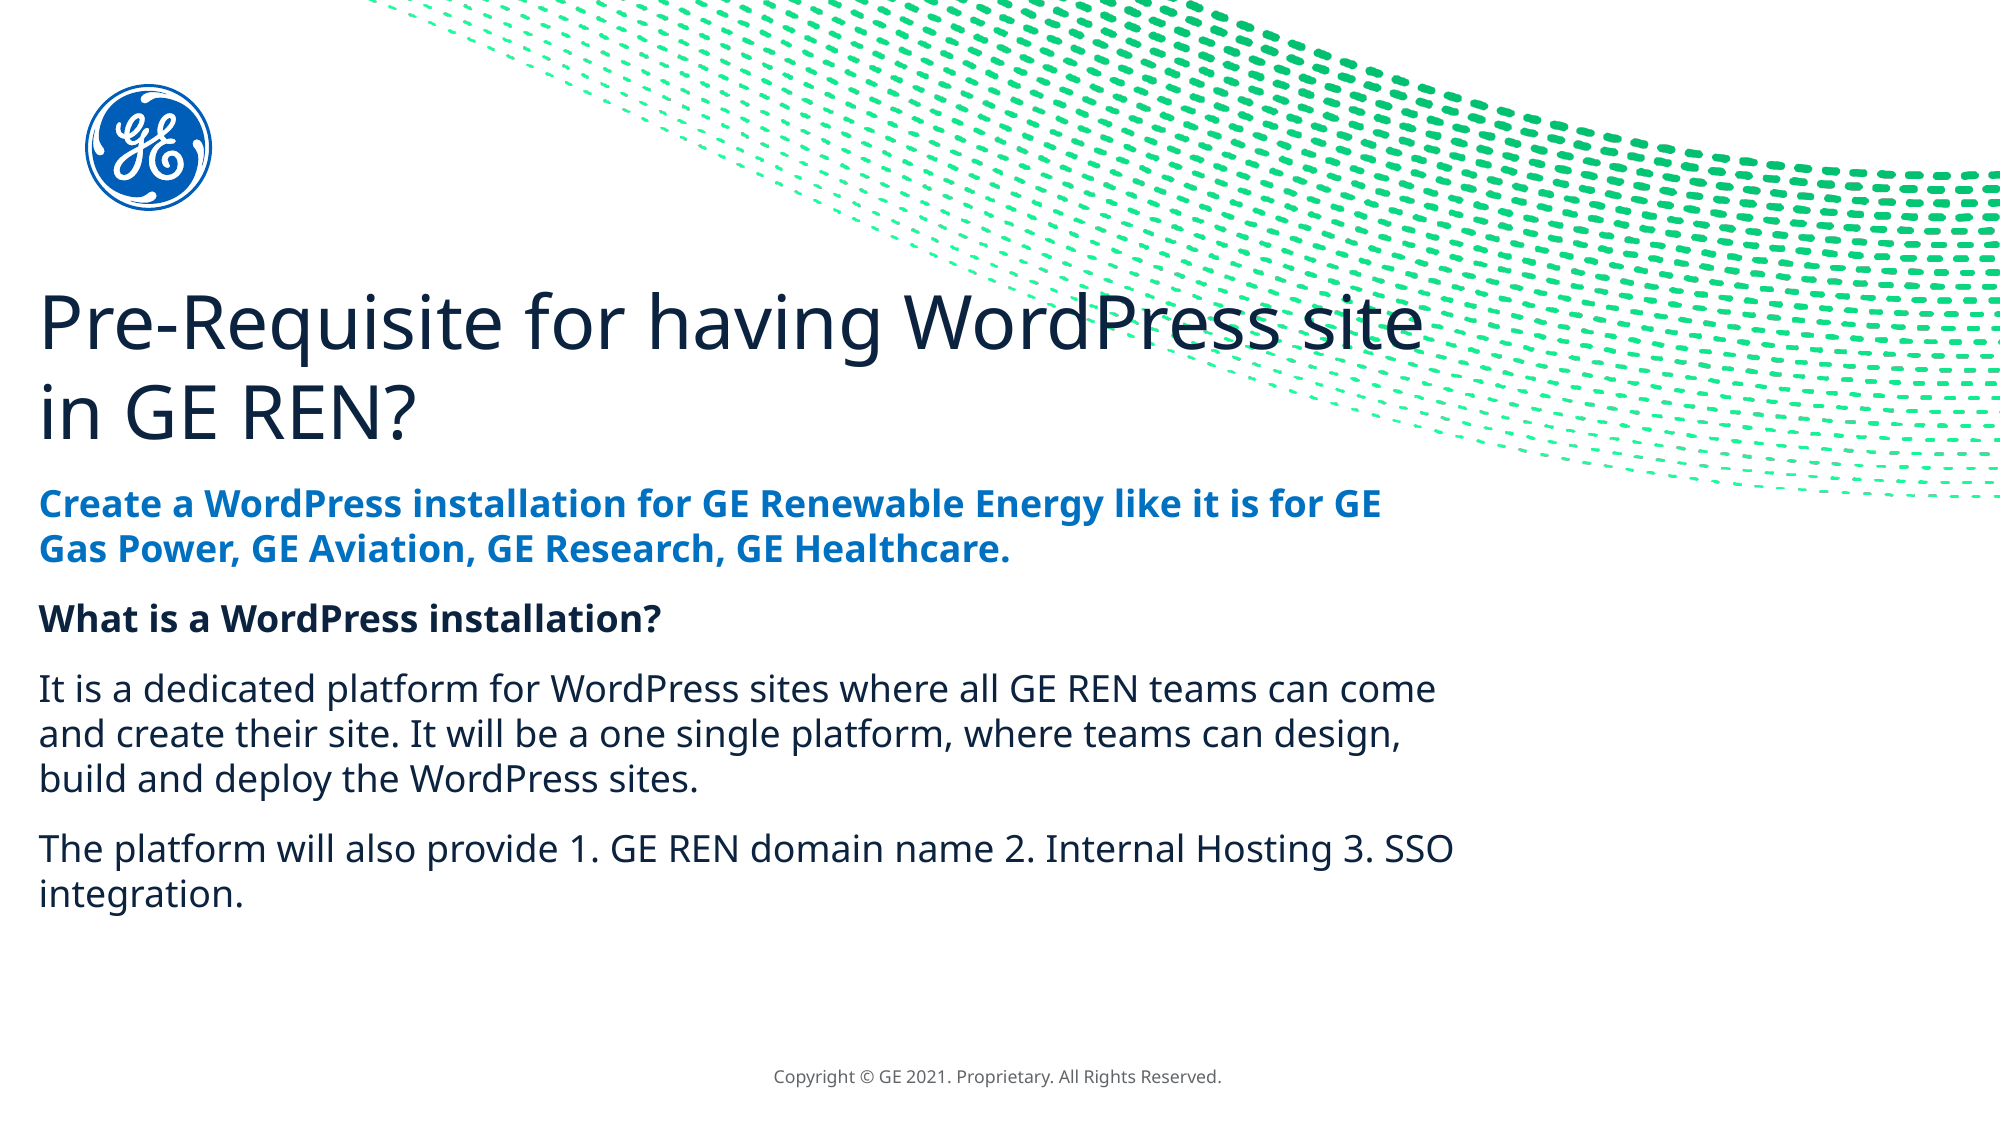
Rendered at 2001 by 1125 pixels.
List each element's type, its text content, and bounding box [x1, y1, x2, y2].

text_box Pre-Requisite for having WordPress site in GE REN? Create a WordPress installation for GE Renewable Energy like it is for GE Gas Power, GE Aviation, GE Research, GE Healthcare. What is a WordPress installation? It is a dedicated platform for WordPress sites where all GE REN teams can come and create their site. It will be a one single platform, where teams can design, build and deploy the WordPress sites. The platform will also provide 1. GE REN domain name 2. Internal Hosting 3. SSO integration. [23, 267, 1474, 1074]
picture [345, 0, 2000, 515]
